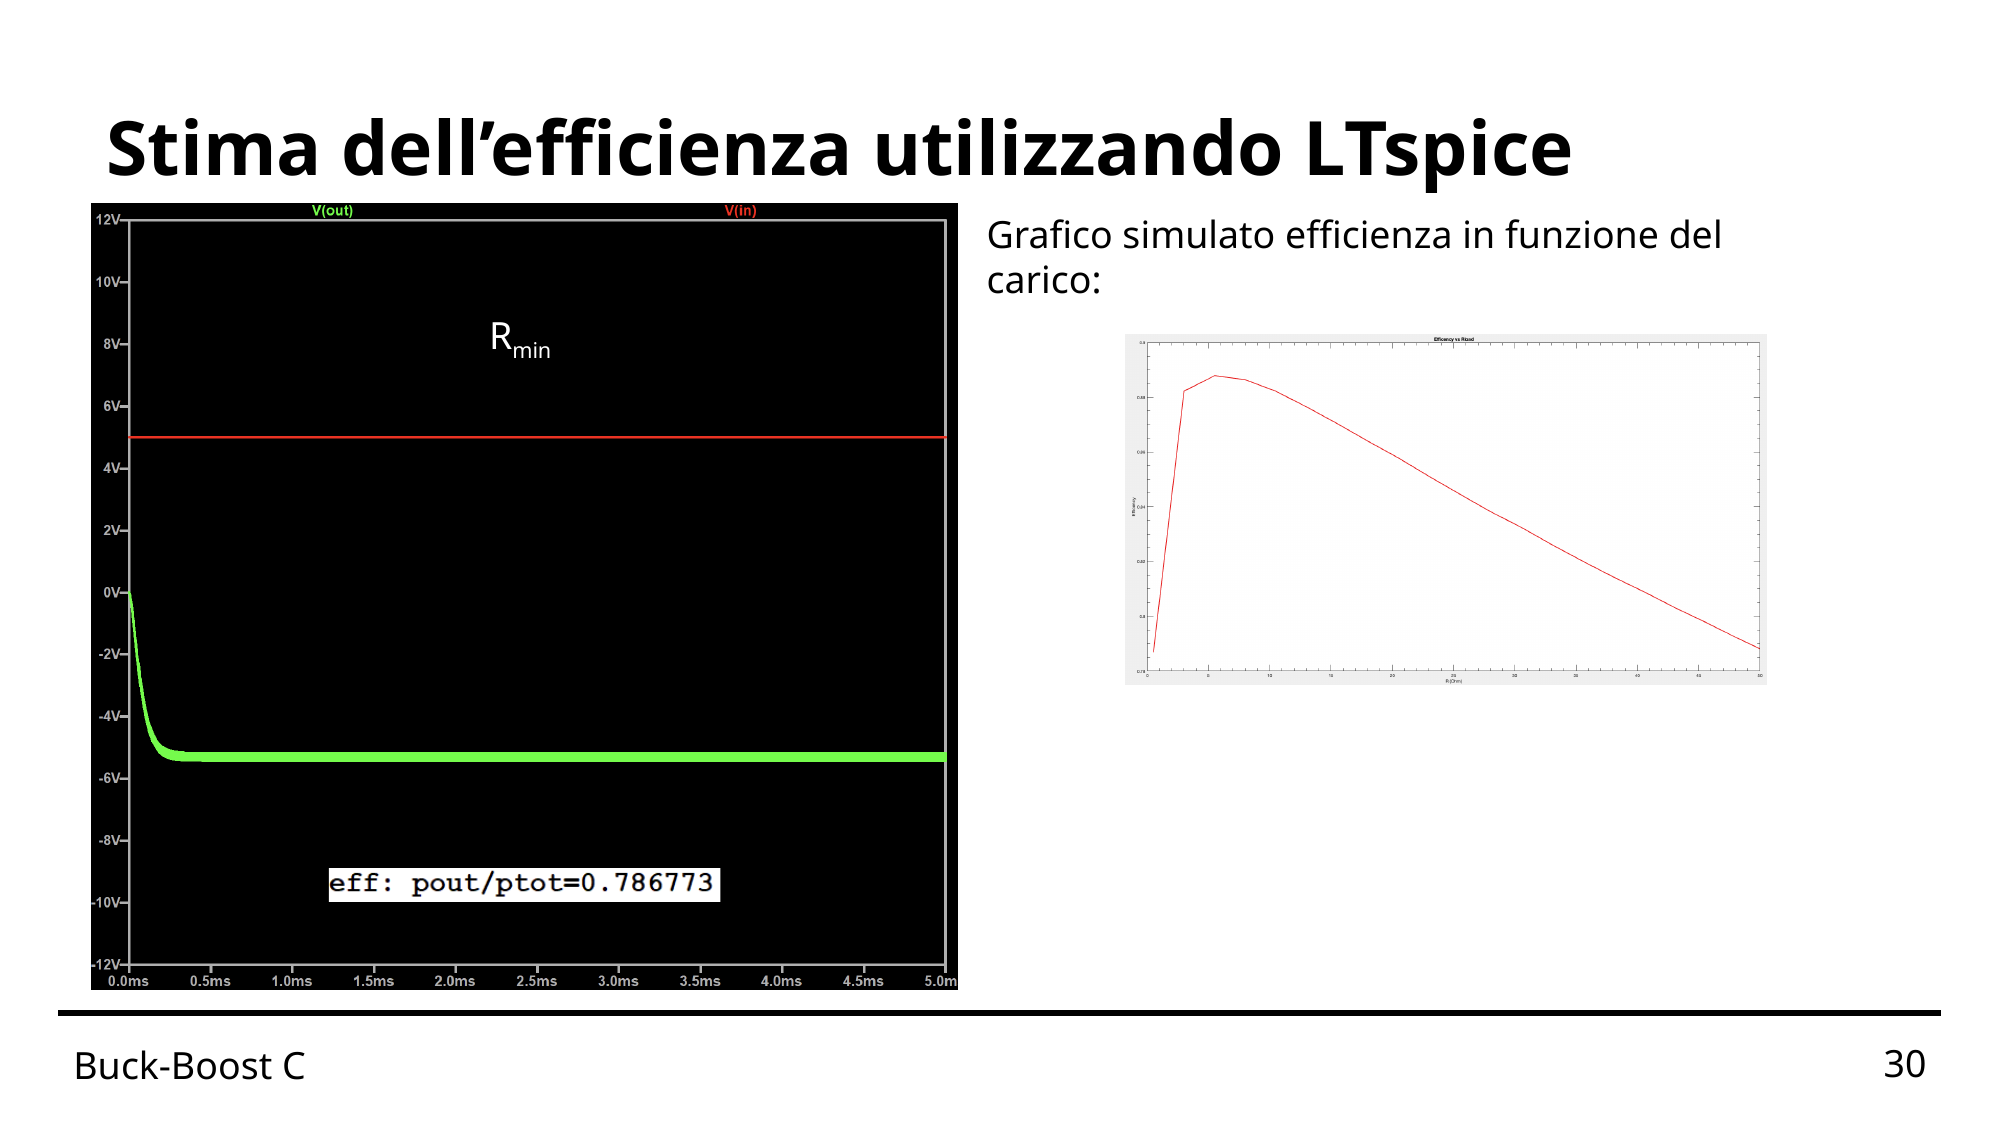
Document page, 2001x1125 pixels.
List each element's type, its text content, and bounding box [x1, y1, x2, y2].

text_box Buck-Boost C [58, 1034, 422, 1095]
title Stima dell’efficienza utilizzando LTspice [91, 85, 1817, 218]
slide_number 30 [1798, 1035, 1942, 1096]
picture [90, 203, 959, 991]
picture [1124, 334, 1767, 685]
text_box Grafico simulato efficienza in funzione del carico: [971, 203, 1852, 309]
